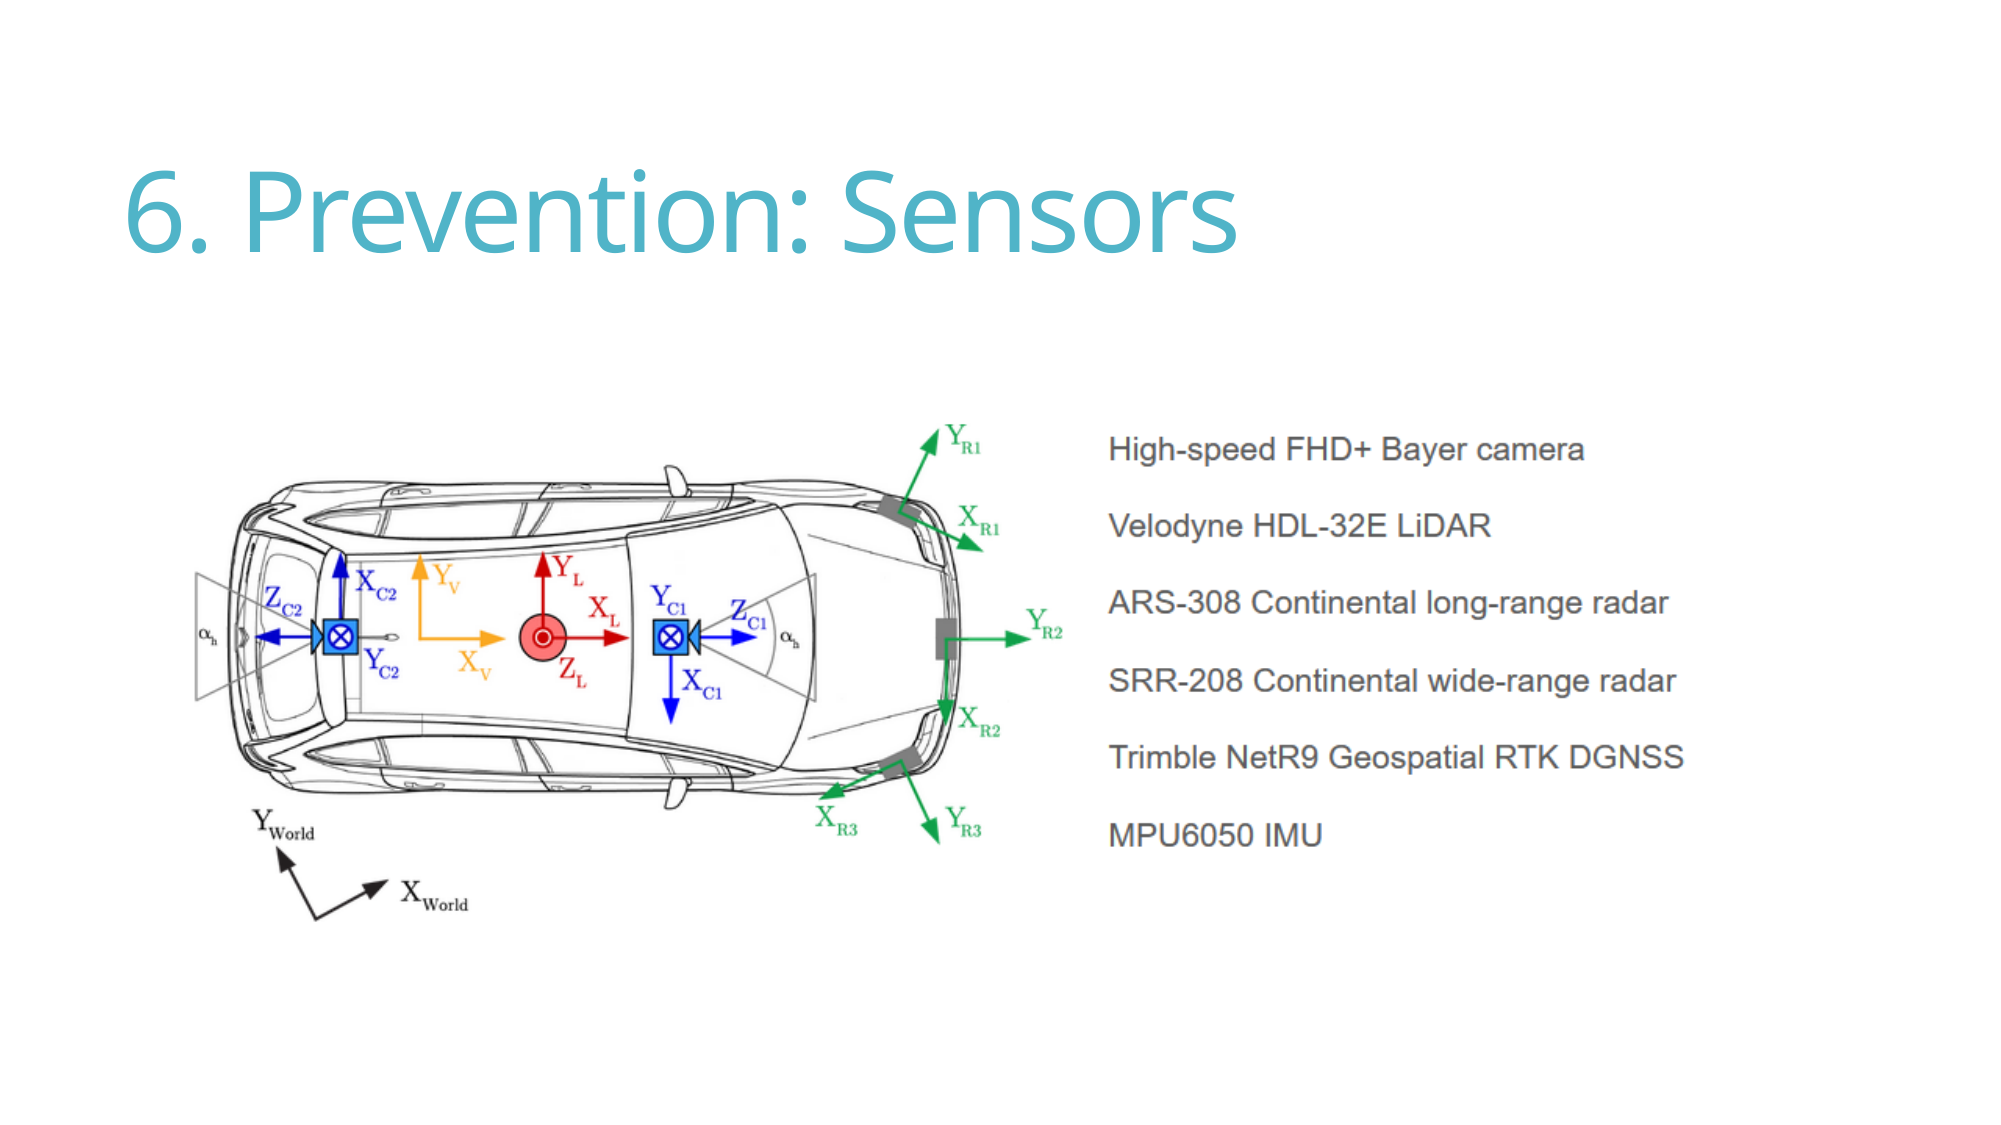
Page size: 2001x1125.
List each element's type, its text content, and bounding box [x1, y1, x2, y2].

title 6. Prevention: Sensors [107, 81, 1875, 354]
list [169, 387, 1745, 948]
